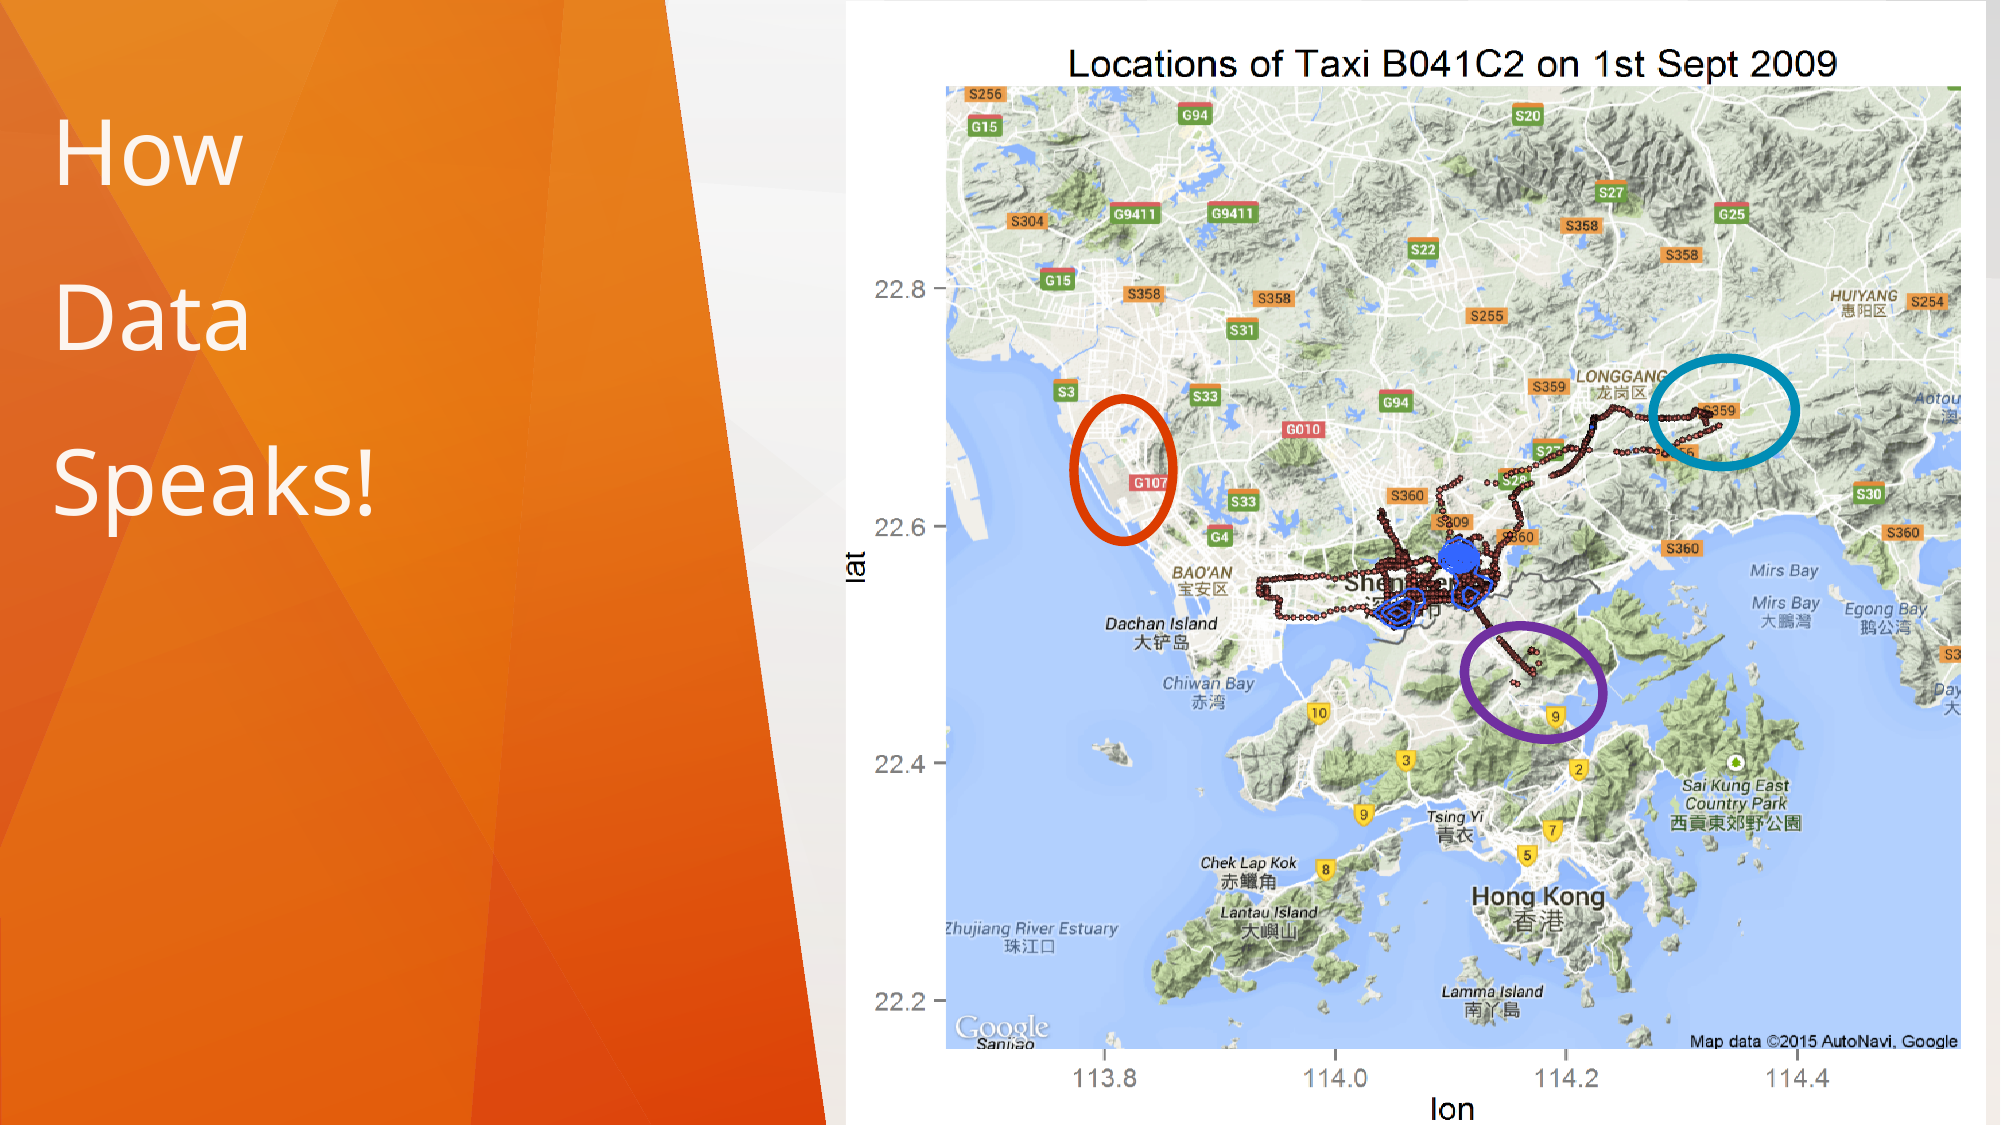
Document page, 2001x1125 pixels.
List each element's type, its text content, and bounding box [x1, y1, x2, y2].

picture [845, 1, 1986, 1125]
title How Data Speaks! [36, 56, 608, 542]
